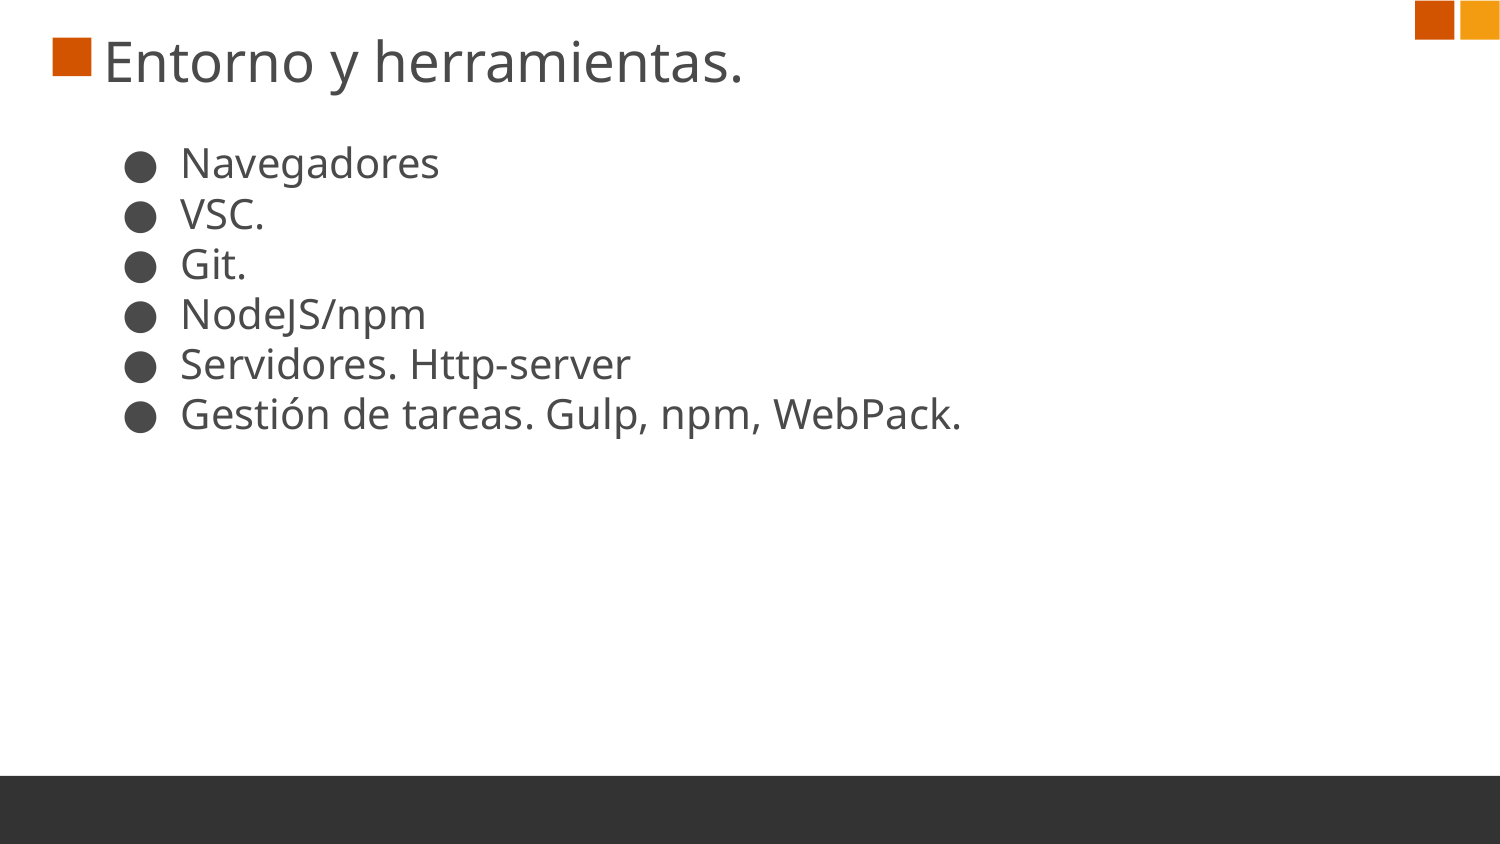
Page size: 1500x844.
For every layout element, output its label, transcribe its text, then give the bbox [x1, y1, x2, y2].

list Navegadores VSC. Git. NodeJS/npm Servidores. Http-server Gestión de tareas. Gulp, npm, WebPack. [97, 128, 1383, 543]
title Entorno y herramientas. [94, 17, 1381, 107]
